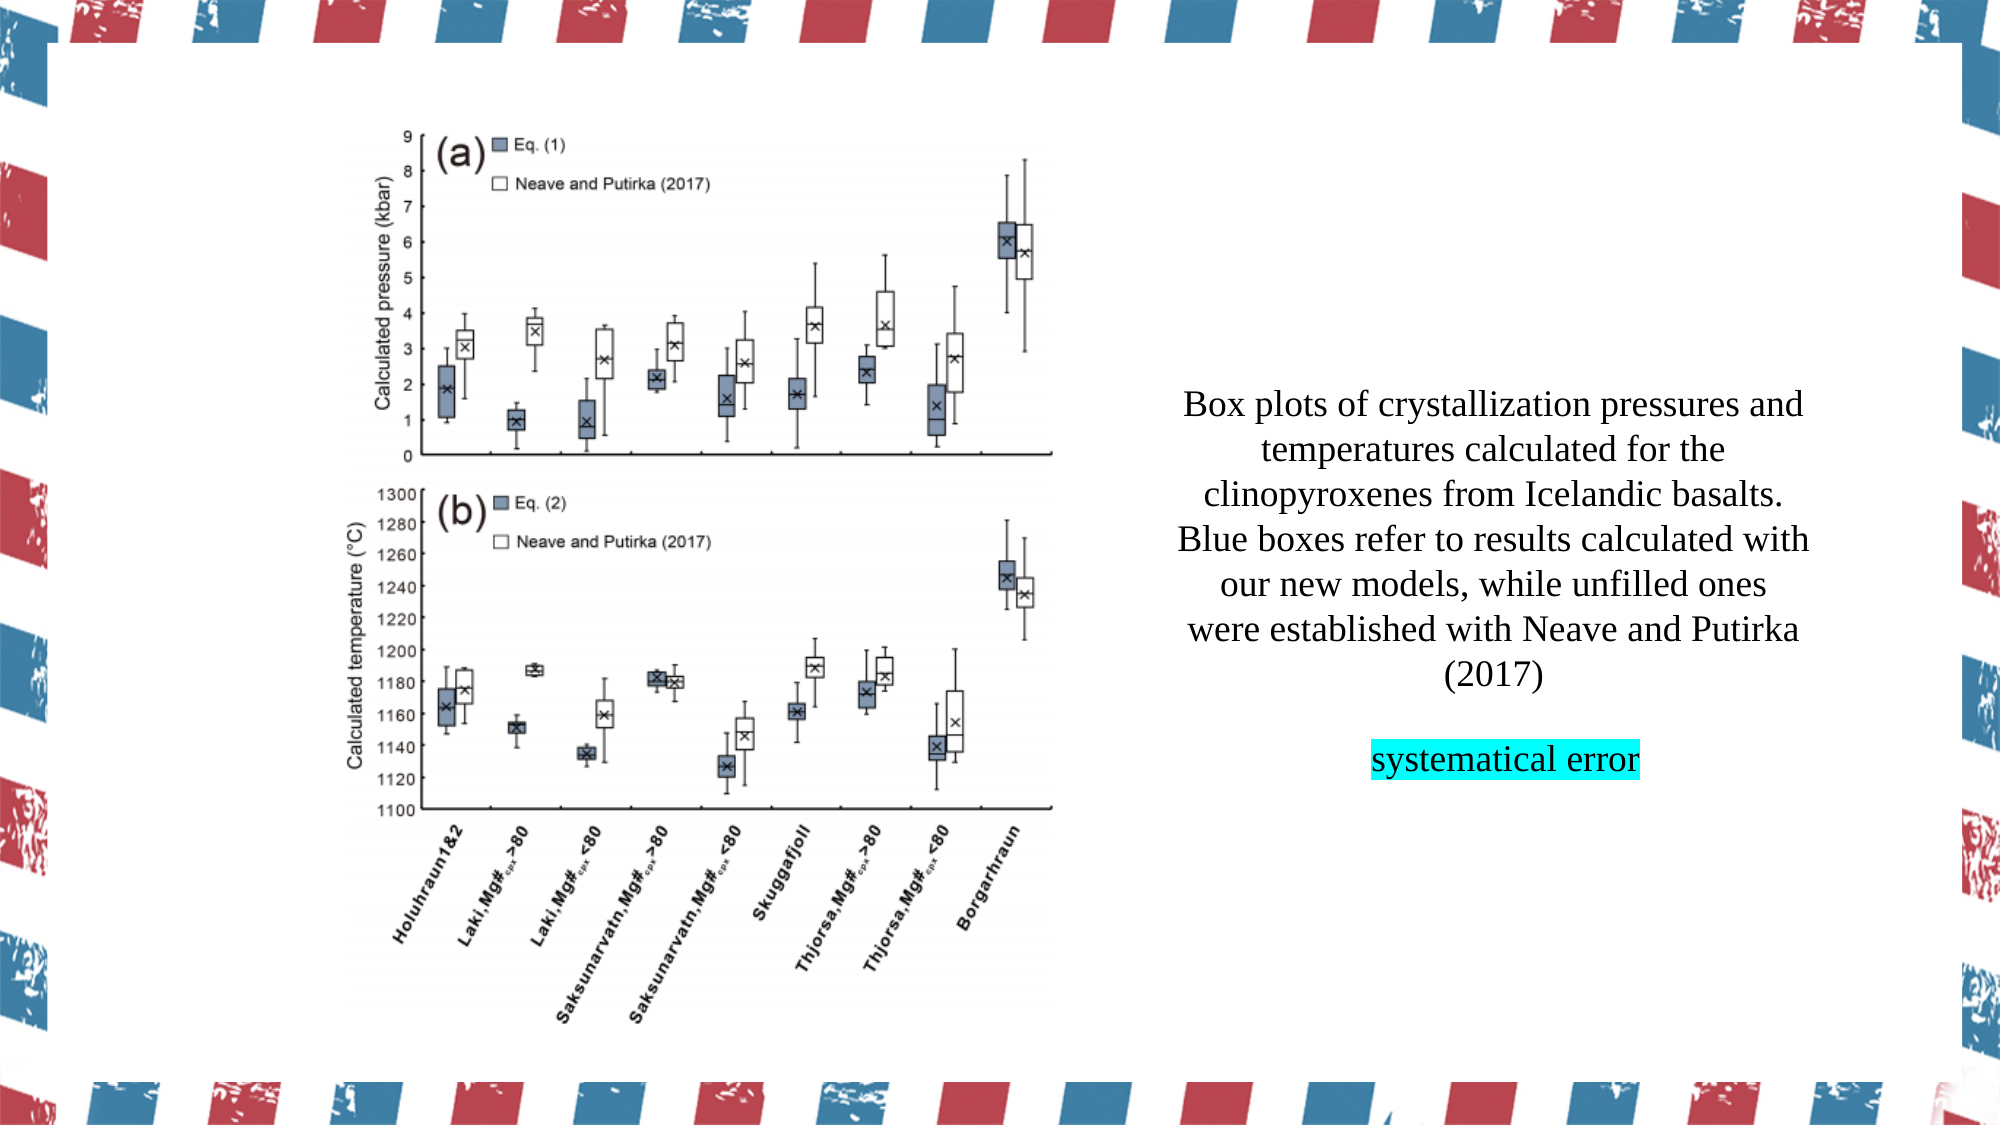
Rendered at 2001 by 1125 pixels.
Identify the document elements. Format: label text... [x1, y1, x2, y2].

picture [304, 87, 1161, 1037]
text_box systematical error [1356, 726, 2000, 787]
picture [0, 0, 2000, 1125]
text_box Box plots of crystallization pressures and temperatures calculated for the clinopyroxenes from Icelandic basalts. Blue boxes refer to results calculated with our new models, while unfilled ones were established with Neave and Putirka (2017) [1161, 371, 1828, 702]
